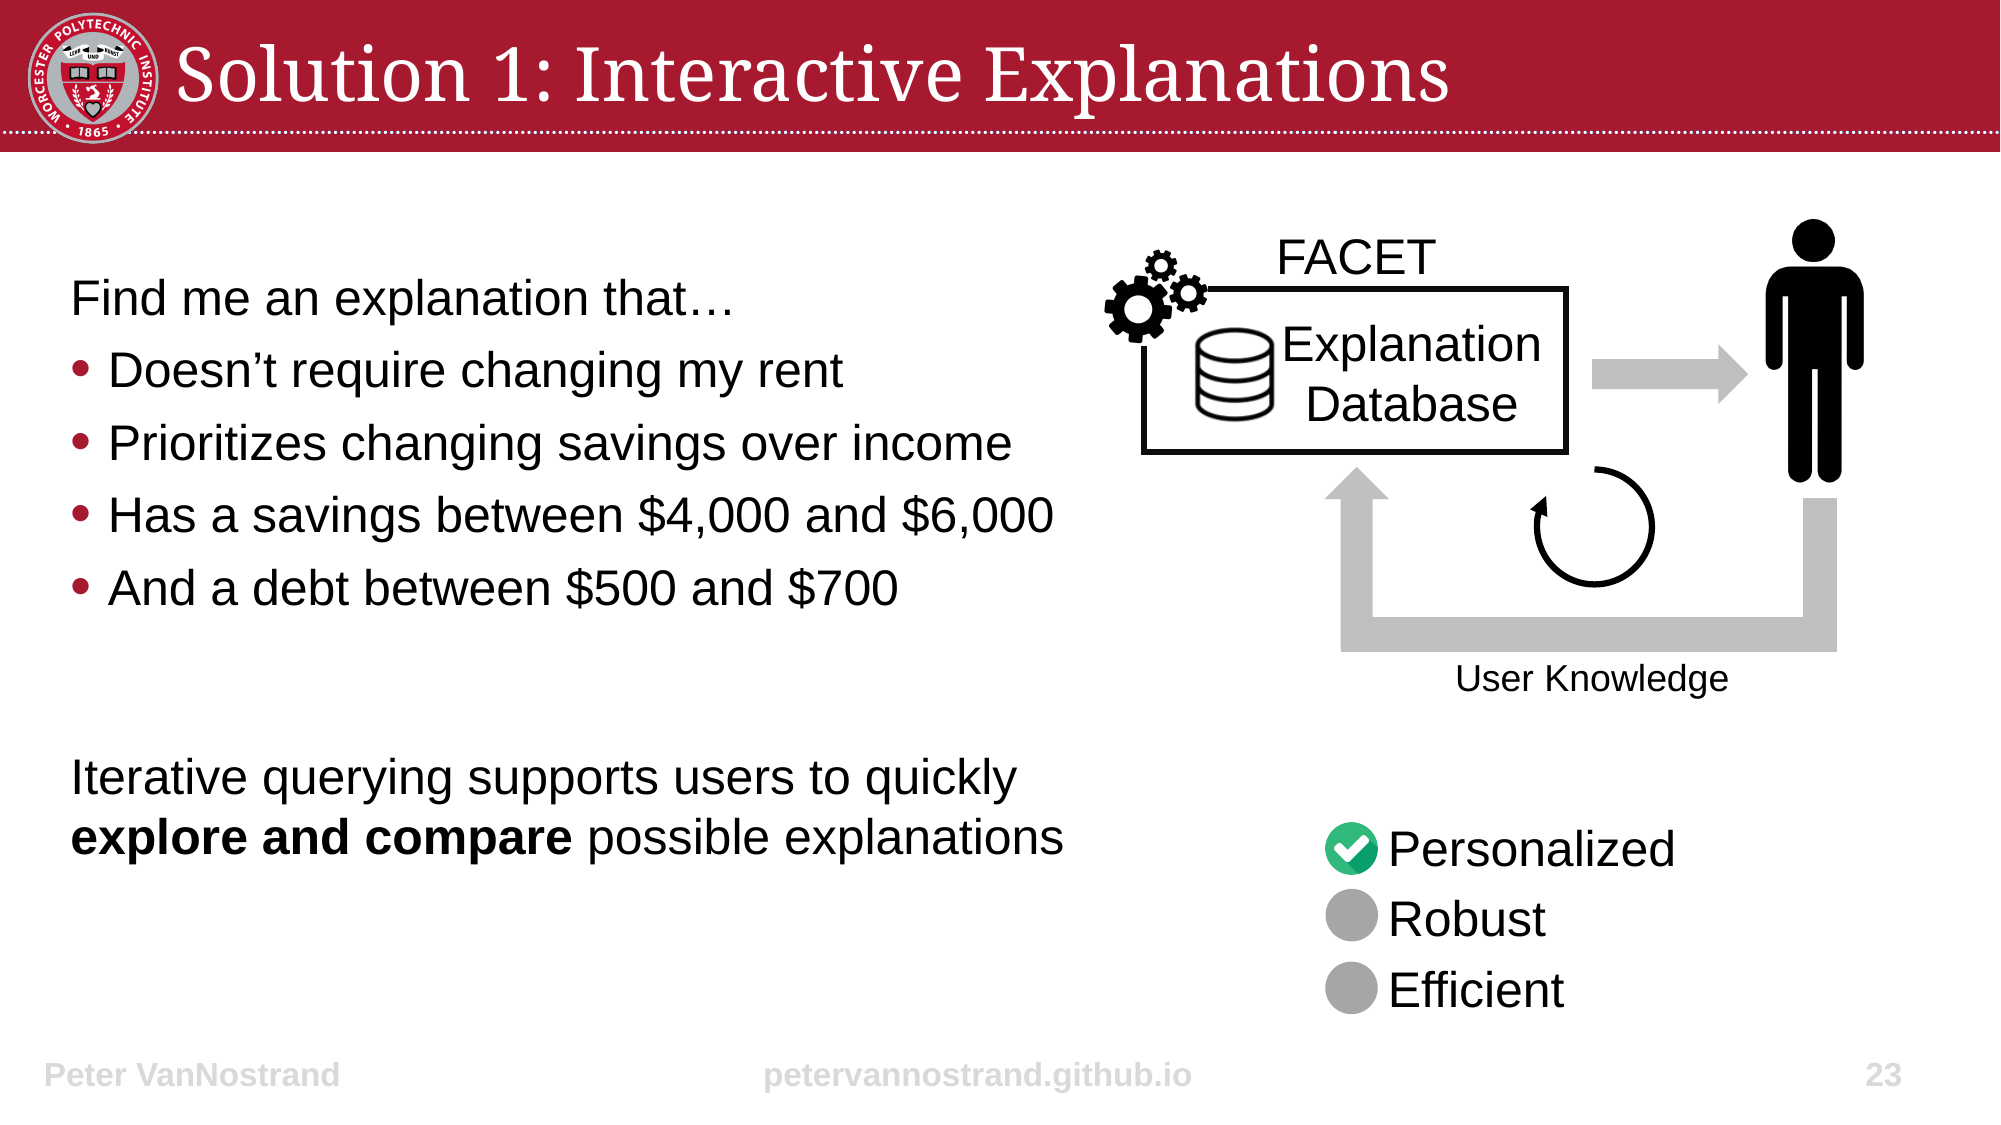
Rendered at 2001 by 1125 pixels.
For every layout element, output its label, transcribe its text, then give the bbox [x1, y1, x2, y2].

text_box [1325, 808, 1709, 1026]
text_box [1591, 341, 1750, 407]
picture [0, 0, 2001, 1125]
text_box Explanation Database [1276, 330, 1593, 412]
text_box User Knowledge [1372, 646, 1813, 707]
text_box [1535, 468, 1653, 585]
title Solution 1: Interactive Explanations [160, 28, 1886, 126]
footer 23 [1841, 1042, 1918, 1103]
text_box [1341, 617, 1803, 652]
text_box [1143, 346, 1567, 453]
text_box Find me an explanation that… Doesn’t require changing my rent Prioritizes changing savings over income Has a savings between $4,000 and $6,000 And a debt between $500 and $700 [55, 258, 1197, 651]
text_box [1209, 288, 1567, 330]
text_box Iterative querying supports users to quickly explore and compare possible explanations [55, 737, 1165, 872]
text_box [1322, 465, 1392, 650]
text_box [1803, 498, 1837, 650]
text_box FACET [1198, 214, 1515, 296]
